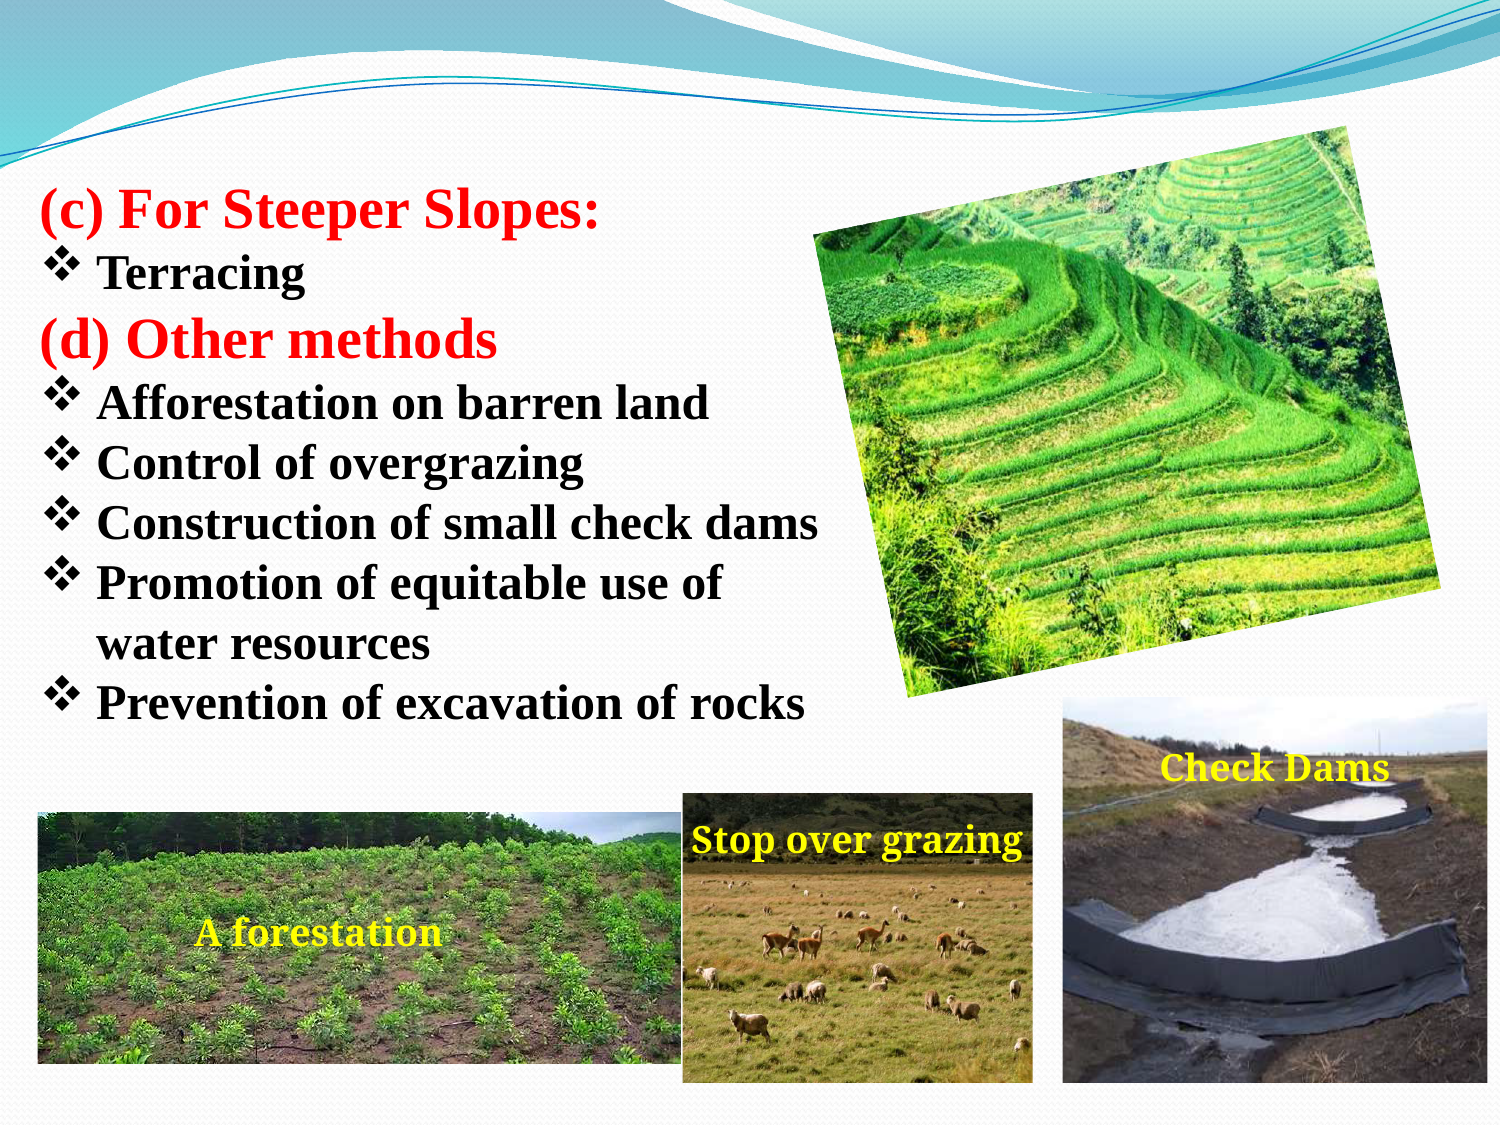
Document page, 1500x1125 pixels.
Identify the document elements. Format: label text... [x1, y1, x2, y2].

picture [682, 793, 1033, 1084]
picture [1062, 697, 1488, 1083]
text_box (c) For Steeper Slopes: Terracing (d) Other methods Afforestation on barren land Control of overgrazing Construction of small check dams Promotion of equitable use of water resources Prevention of excavation of rocks [24, 162, 842, 738]
picture [854, 174, 1400, 649]
picture [37, 812, 677, 1064]
